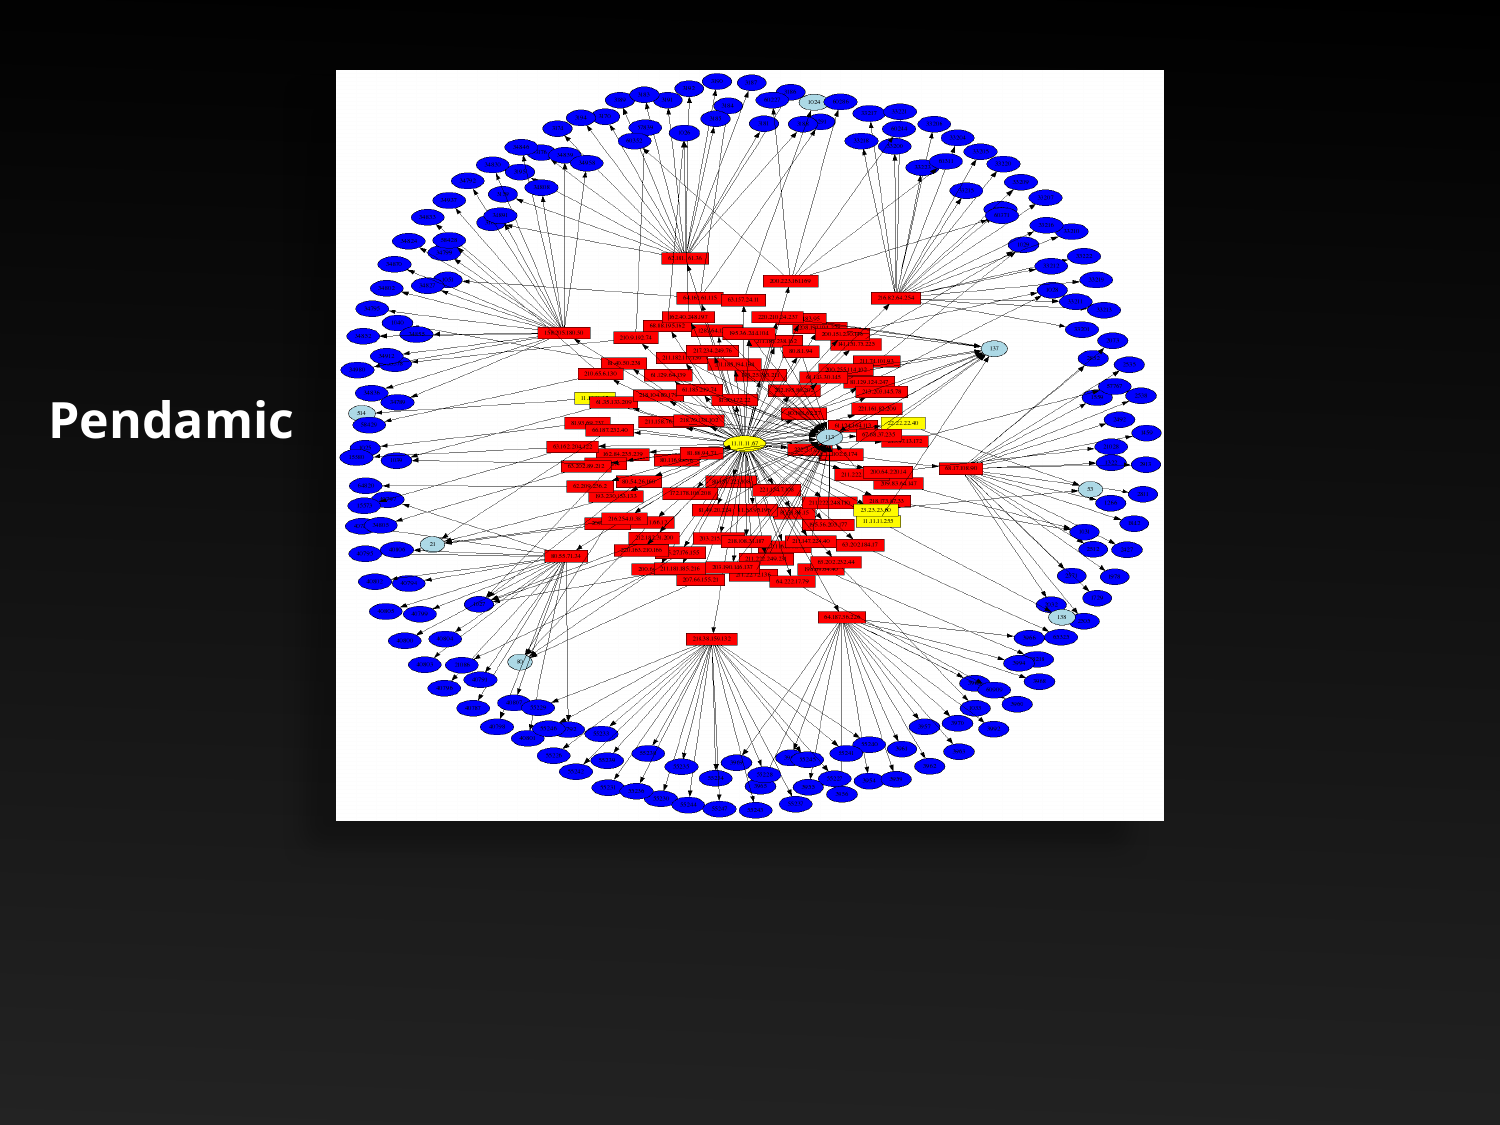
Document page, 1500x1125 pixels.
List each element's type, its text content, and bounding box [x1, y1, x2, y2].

picture [336, 70, 1164, 821]
text_box Pendamic [33, 381, 309, 456]
